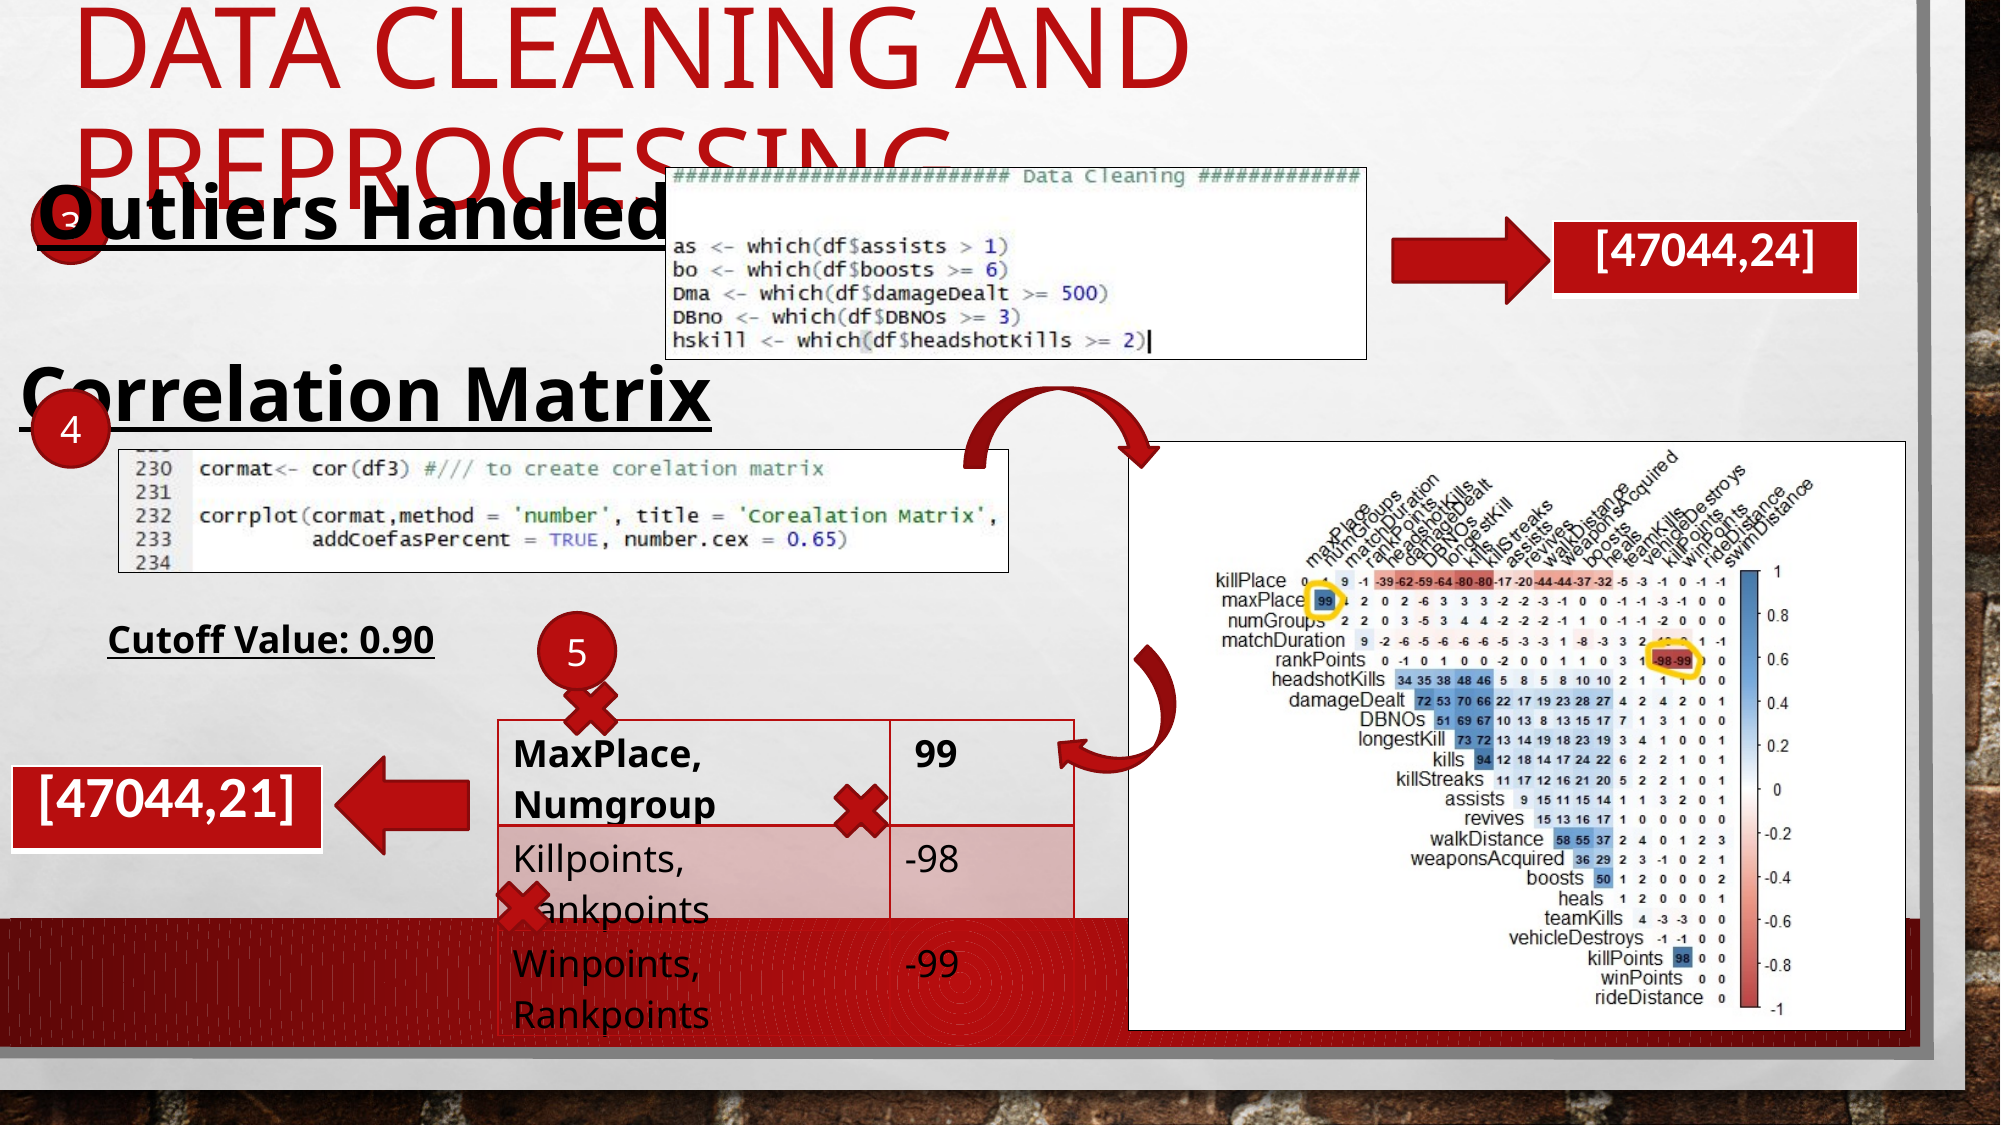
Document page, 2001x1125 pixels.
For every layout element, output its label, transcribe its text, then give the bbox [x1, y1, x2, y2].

table_header 99 [891, 721, 1073, 824]
title Data cleaning and preprocessing [55, 18, 1762, 207]
table_cell -99 [891, 931, 1073, 1035]
text_box [1391, 216, 1551, 305]
text_box Cutoff Value: 0.90 [92, 608, 450, 669]
text_box [495, 880, 551, 936]
text_box 5 [537, 610, 618, 692]
table_cell Killpoints, Rankpoints [499, 827, 889, 930]
table_header [47044,24] [1554, 222, 1857, 293]
table_header [47044,21] [13, 767, 321, 848]
text_box 4 [30, 388, 111, 469]
picture [664, 167, 1367, 360]
table_cell -98 [891, 827, 1073, 930]
picture [1127, 440, 1906, 1031]
text_box [334, 755, 470, 856]
text_box [965, 386, 1148, 457]
table_header MaxPlace, Numgroup [499, 721, 889, 824]
picture [117, 448, 1009, 573]
text_box Outliers Handled [21, 157, 689, 263]
text_box [563, 681, 619, 737]
text_box [833, 783, 889, 839]
picture [0, 0, 2000, 1125]
table_cell Winpoints, Rankpoints [499, 931, 889, 1035]
text_box Correlation Matrix [4, 338, 727, 444]
text_box [1057, 738, 1127, 774]
